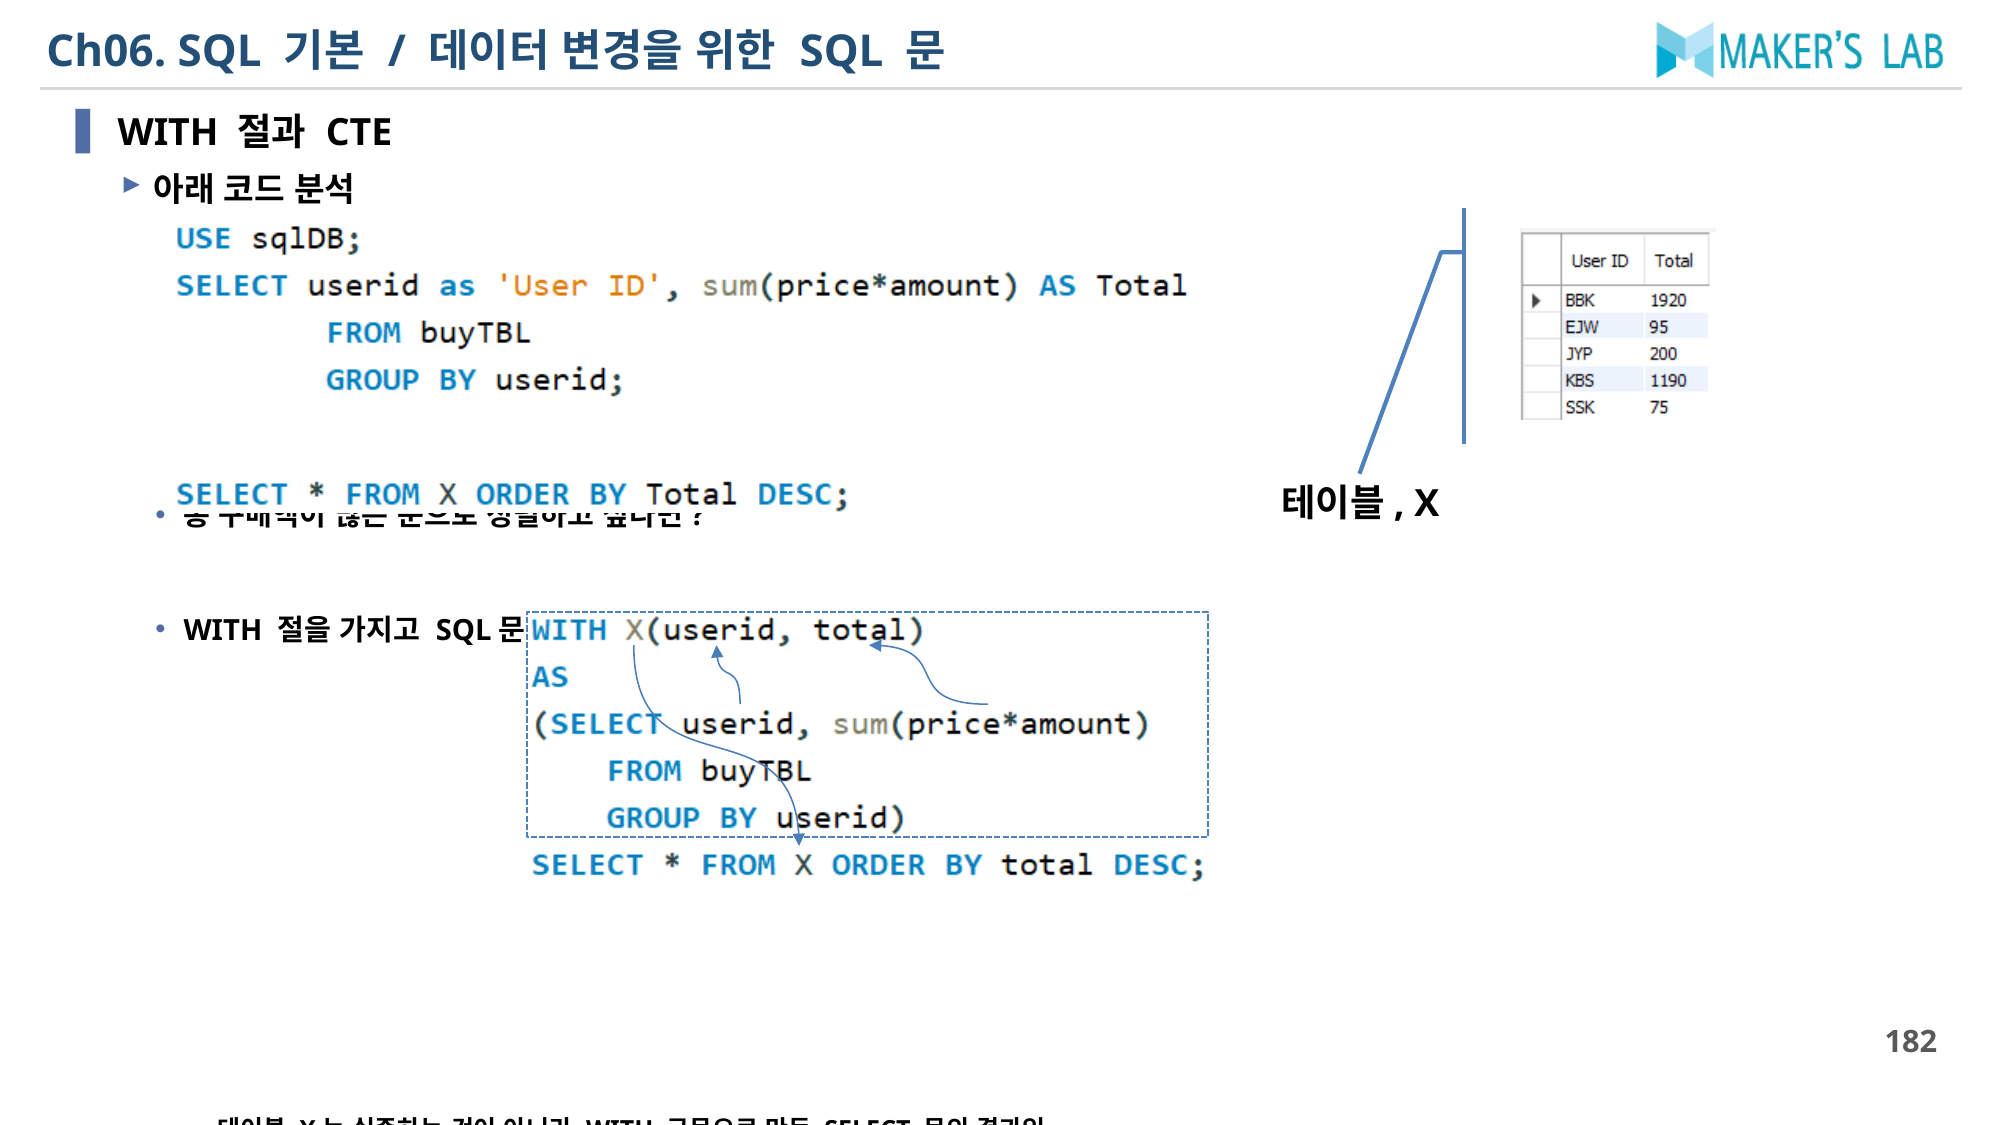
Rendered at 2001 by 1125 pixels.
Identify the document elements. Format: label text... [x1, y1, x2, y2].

picture [1519, 228, 1716, 420]
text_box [615, 662, 818, 829]
picture [172, 221, 1191, 398]
text_box 테이블, X [1266, 471, 1455, 532]
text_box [868, 644, 989, 705]
slide_number 182 [1802, 1012, 1953, 1073]
picture [172, 479, 855, 513]
list WITH 절과 CTE 아래 코드 분석 총 구매액이 많은 순으로 정렬하고 싶다면? WITH 절을 가지고 SQL문 작성 테이블 X는 실존하는 것이 아니라 WITH 구문으로 만든 SELECT 문의 결과임 [46, 100, 1952, 404]
text_box [1358, 208, 1466, 471]
picture [1648, 11, 1952, 84]
picture [527, 612, 1211, 883]
title Ch06. SQL 기본 / 데이터 변경을 위한 SQL 문 [31, 14, 1914, 84]
text_box [1486, 208, 1758, 444]
